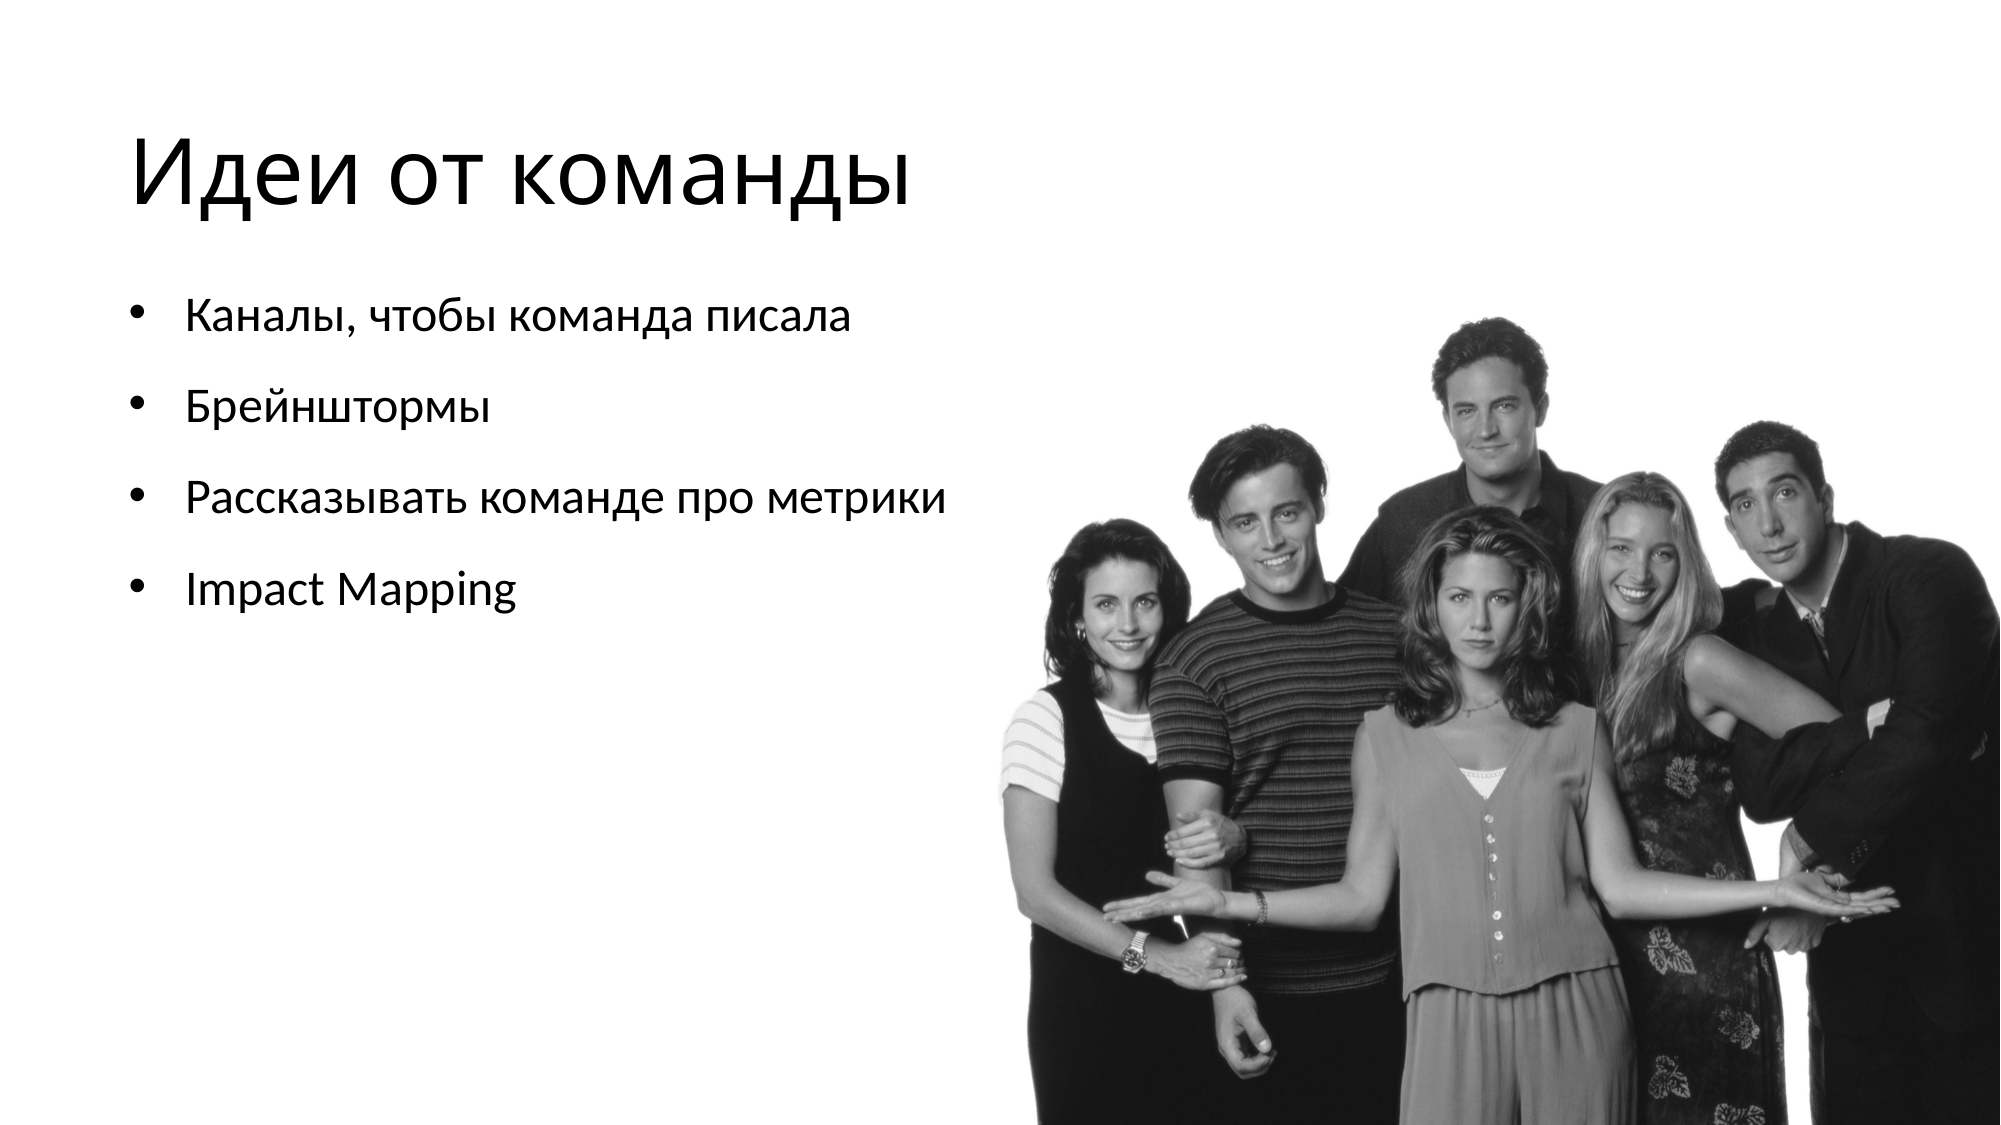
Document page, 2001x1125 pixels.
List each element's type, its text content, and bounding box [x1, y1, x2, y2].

text_box Каналы, чтобы команда писала Брейнштормы Рассказывать команде про метрики Impact Mapping [127, 279, 960, 631]
picture [960, 279, 2000, 1125]
title Идеи от команды [127, 72, 1278, 262]
